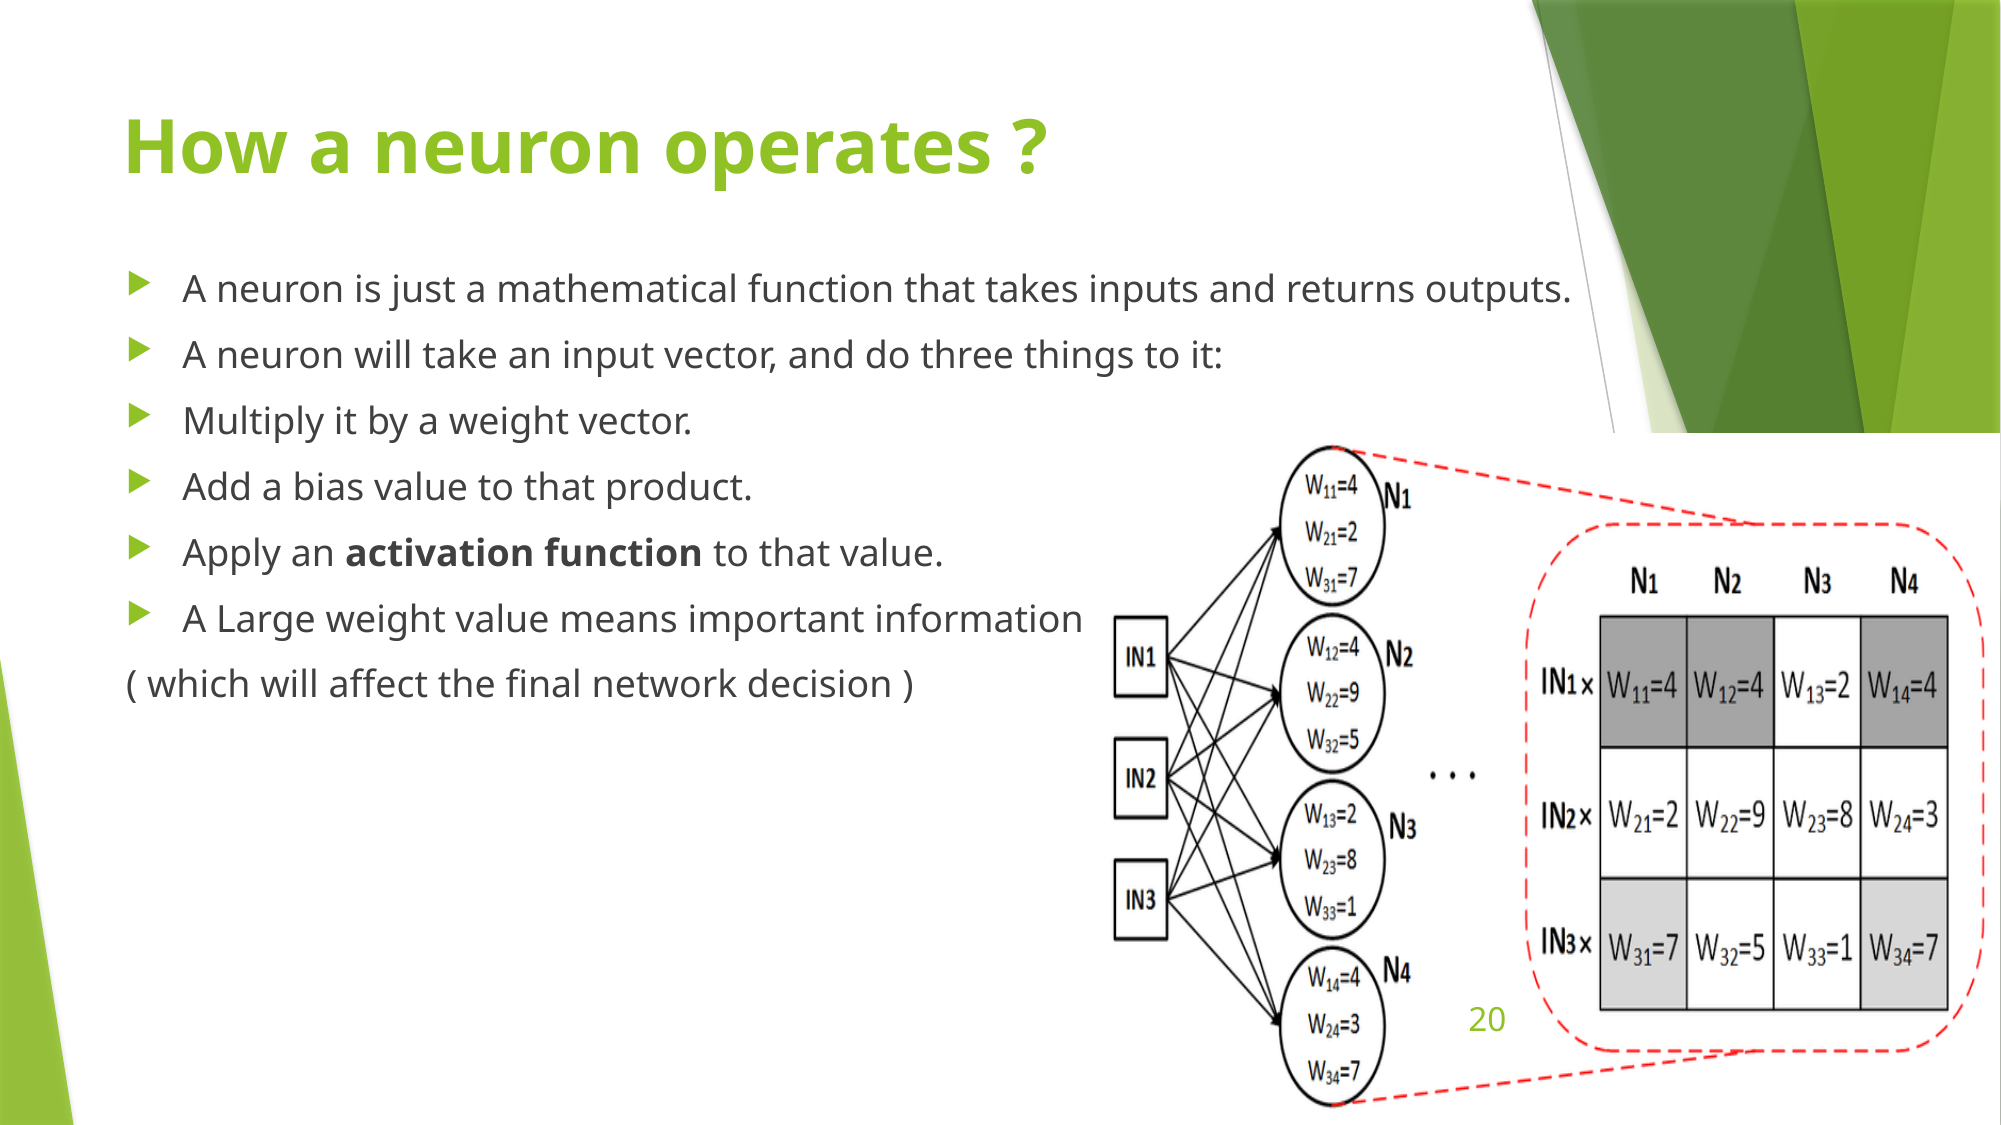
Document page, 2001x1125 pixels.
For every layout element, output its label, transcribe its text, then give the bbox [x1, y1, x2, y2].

title How a neuron operates ? [107, 91, 1657, 311]
list A neuron is just a mathematical function that takes inputs and returns outputs. A neuron will take an input vector, and do three things to it: Multiply it by a weight vector. Add a bias value to that product. Apply an activation function to that value. A Large weight value means important information ( which will affect the final network decision ) [111, 257, 2000, 1103]
picture [1098, 432, 2000, 1125]
